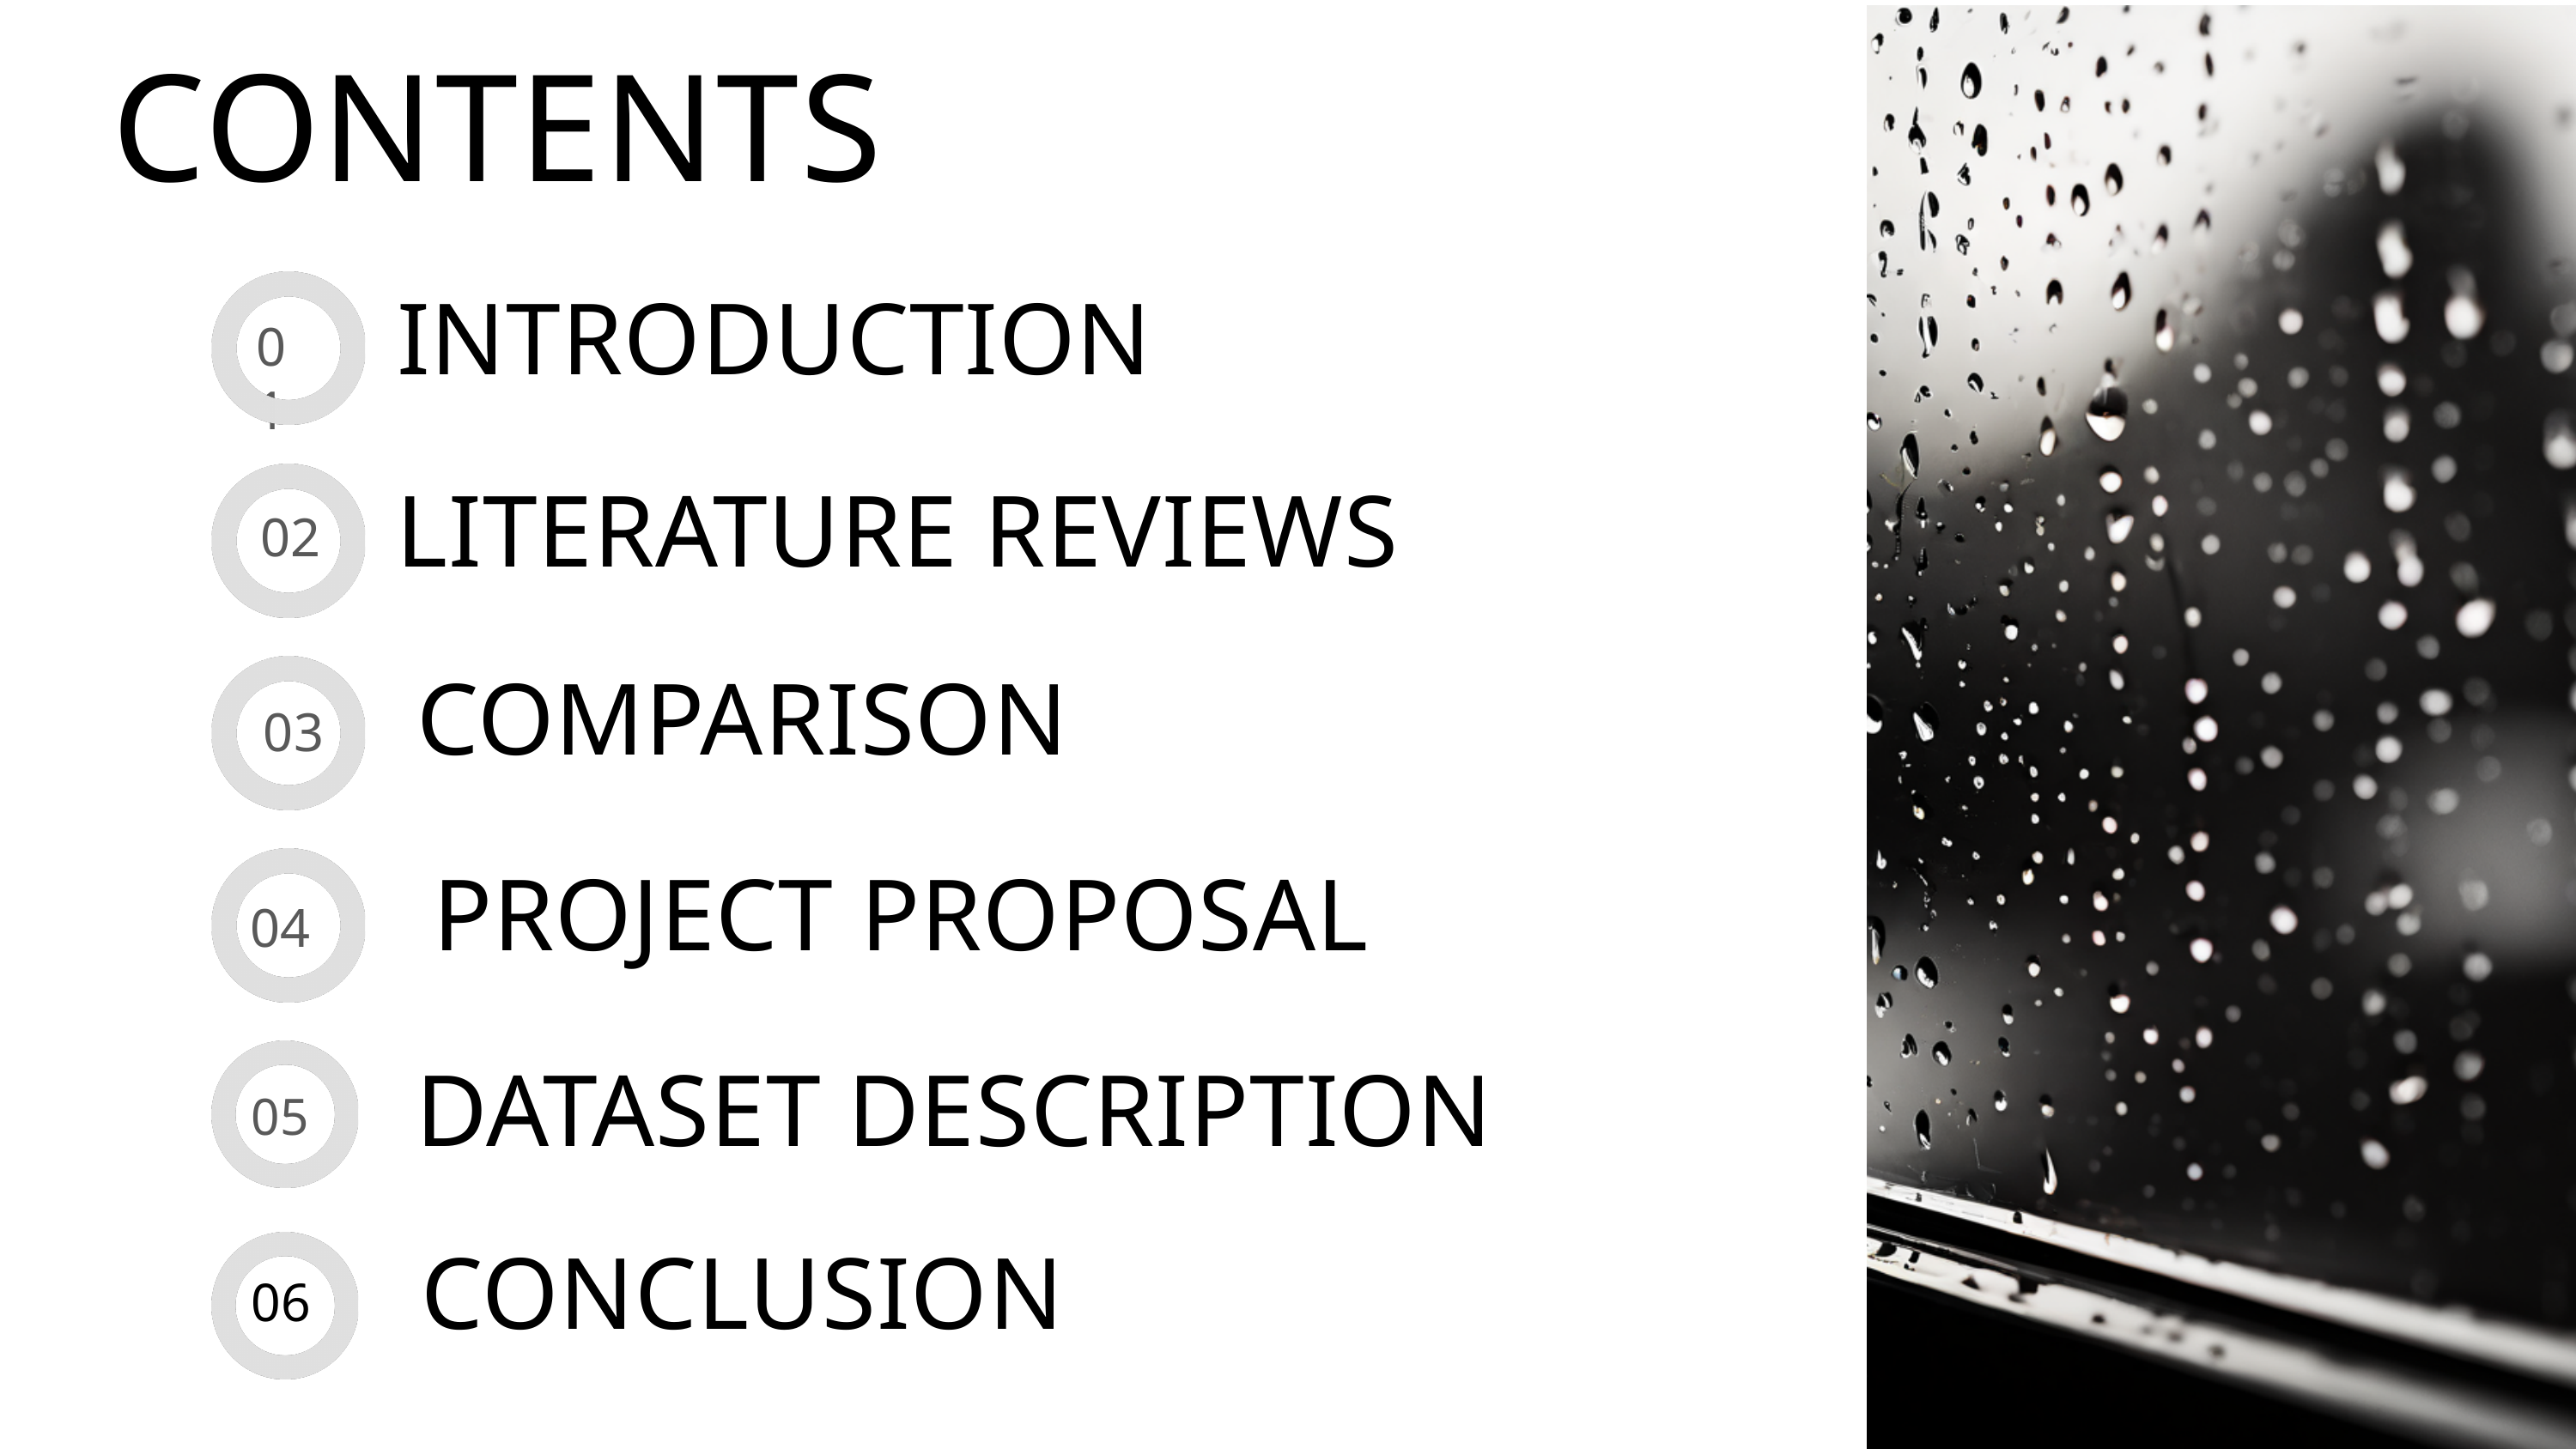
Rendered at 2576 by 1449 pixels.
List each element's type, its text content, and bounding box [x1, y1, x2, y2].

text_box PROJECT PROPOSAL [386, 852, 1417, 971]
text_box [210, 464, 366, 618]
text_box [1866, 5, 2576, 1449]
text_box LITERATURE REVIEWS [386, 469, 1410, 587]
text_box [210, 270, 366, 426]
text_box COMPARISON [386, 657, 1099, 775]
text_box CONCLUSION [386, 1230, 1099, 1349]
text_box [210, 656, 366, 810]
text_box DATASET DESCRIPTION [386, 1047, 1523, 1167]
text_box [210, 1232, 359, 1379]
text_box CONTENTS [99, 33, 896, 212]
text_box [210, 848, 366, 1003]
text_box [210, 1040, 359, 1189]
text_box INTRODUCTION [386, 276, 1163, 395]
